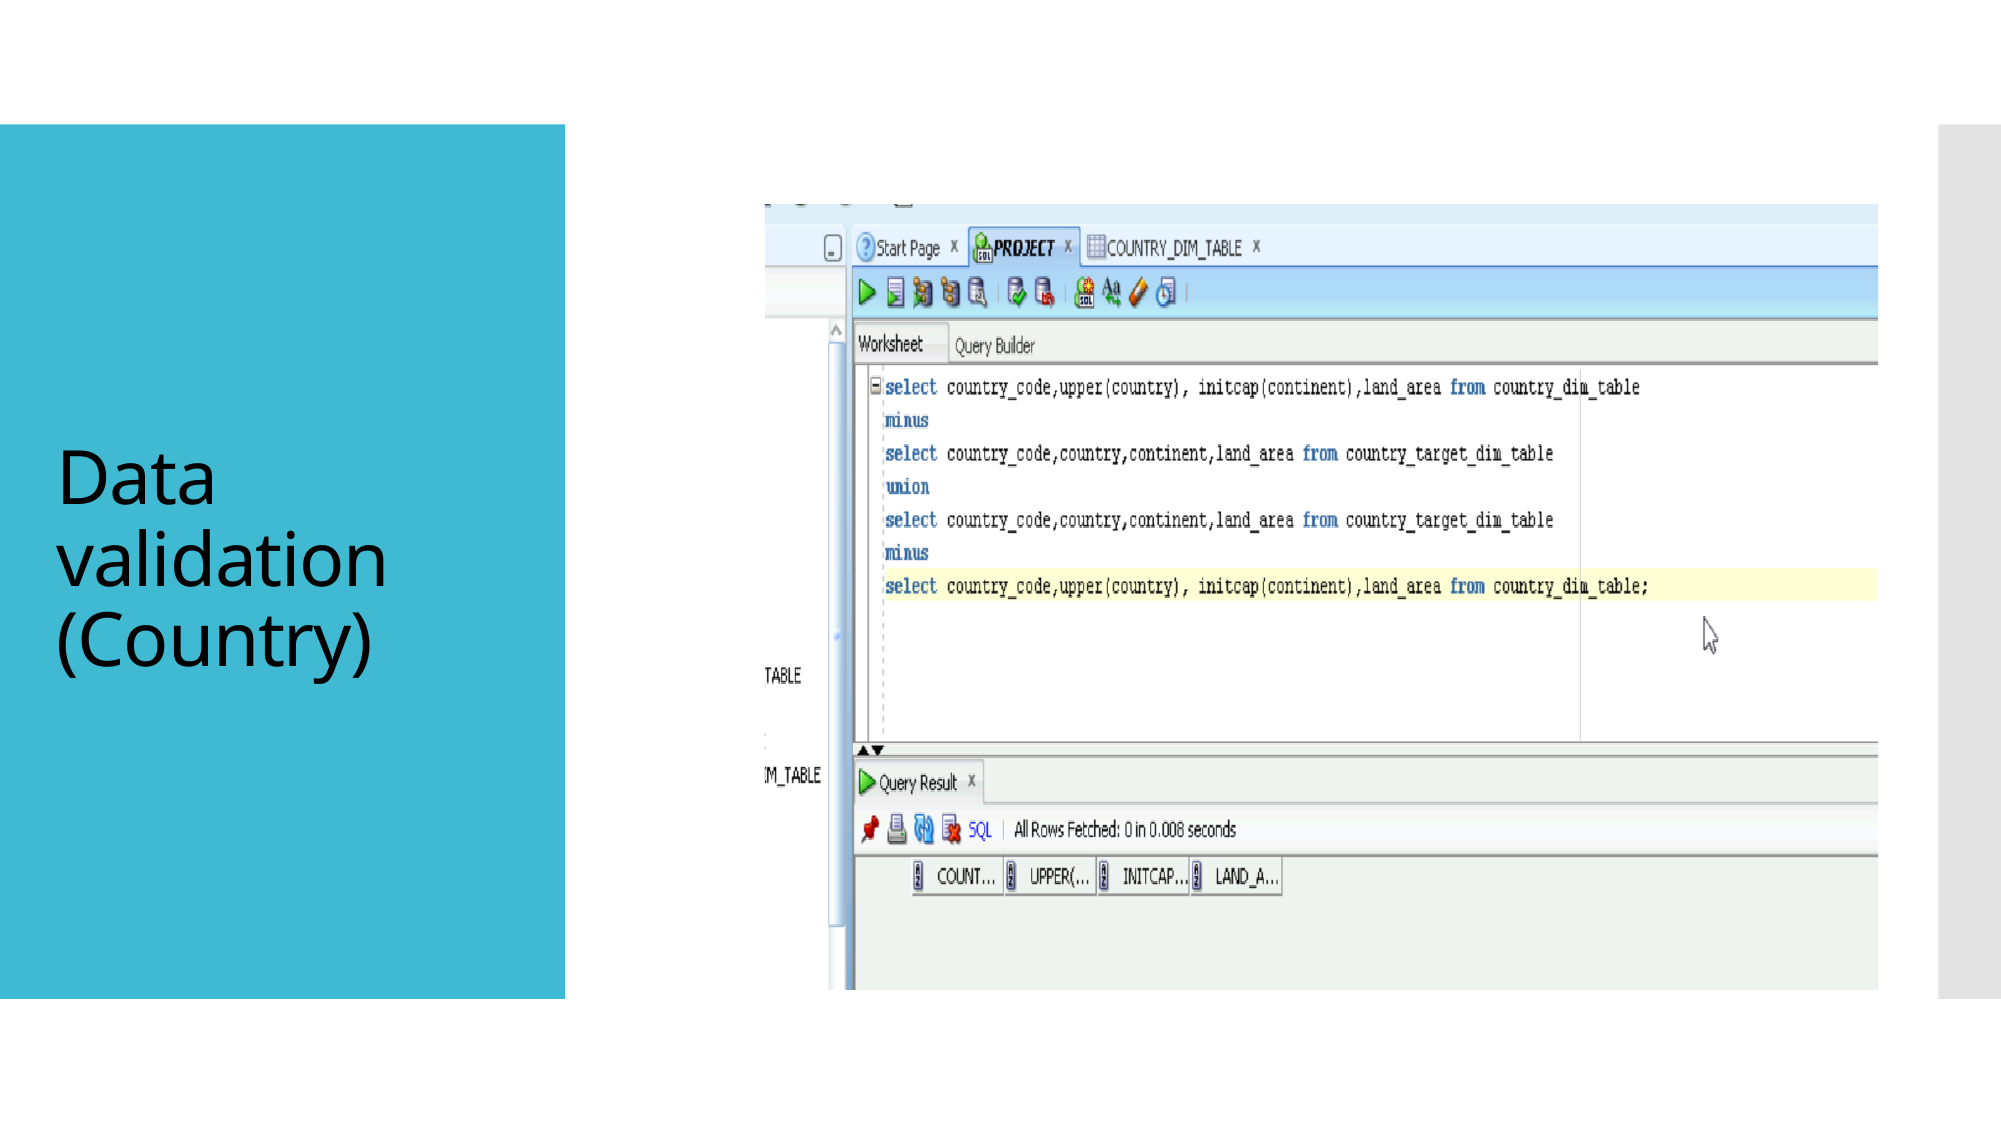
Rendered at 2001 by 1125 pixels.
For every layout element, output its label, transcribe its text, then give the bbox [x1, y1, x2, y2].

picture [764, 204, 1879, 991]
title Data validation (Country) [41, 184, 525, 940]
